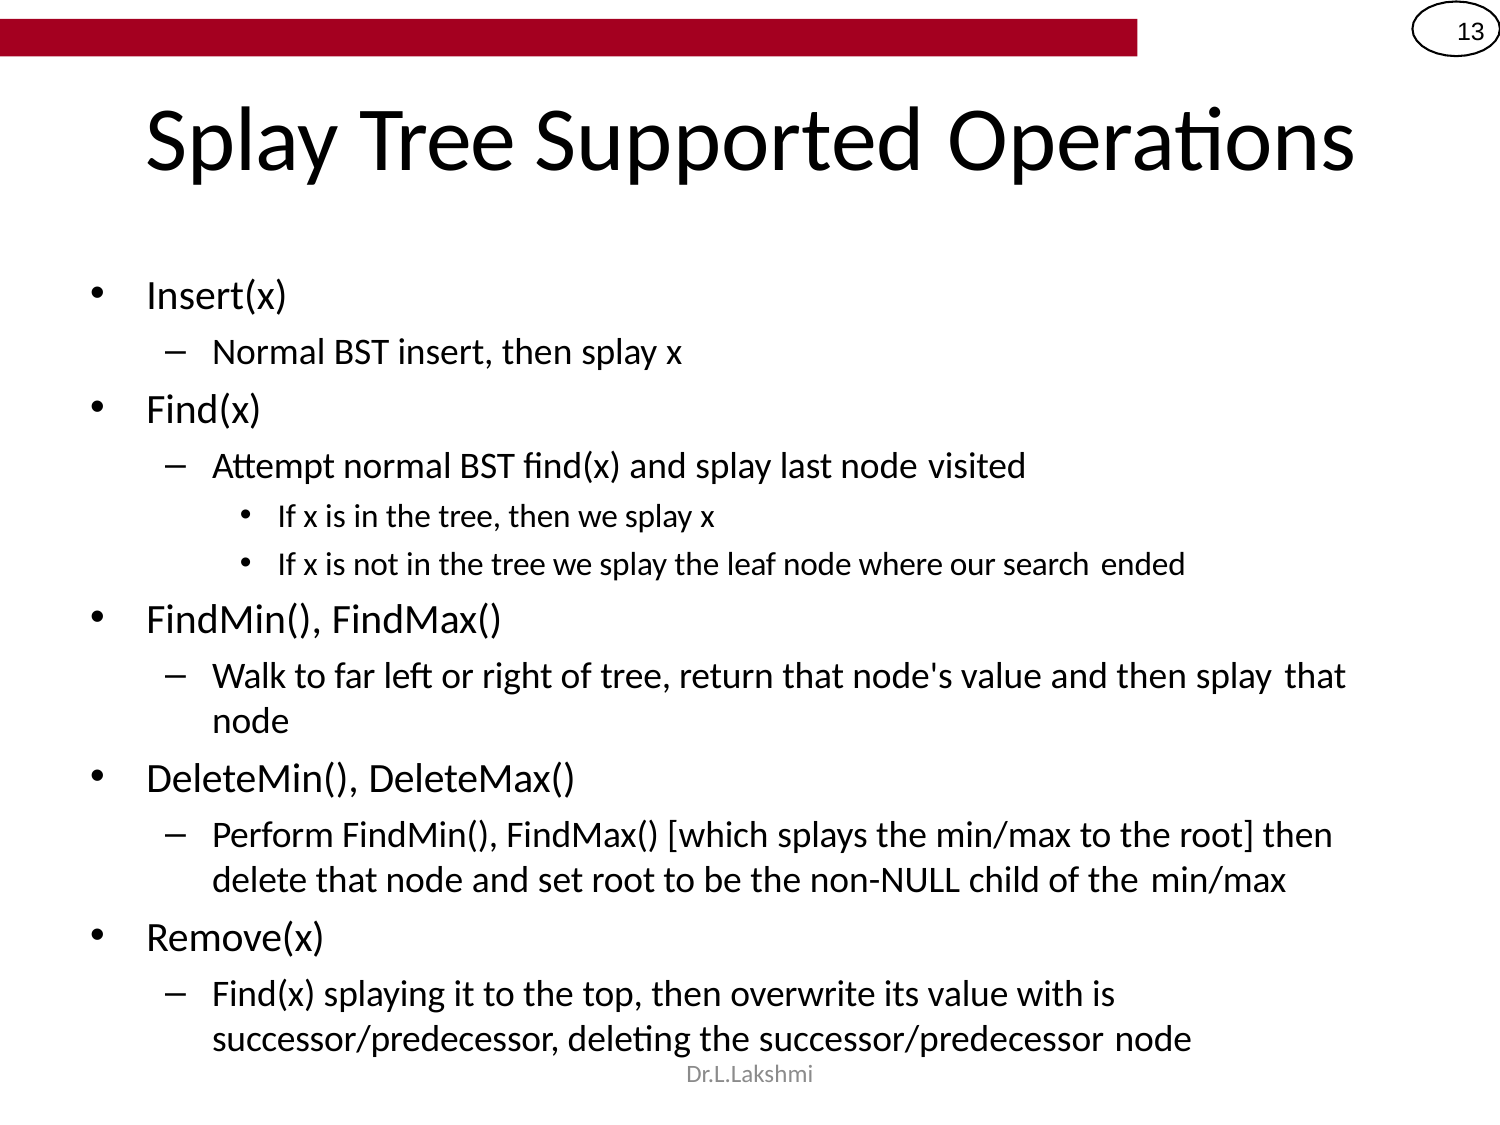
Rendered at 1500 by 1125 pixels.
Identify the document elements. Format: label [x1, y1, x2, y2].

text_box [1412, 1, 1500, 57]
text_box [87, 254, 1360, 1059]
footer [512, 1042, 988, 1103]
title [136, 37, 1364, 228]
text_box [0, 18, 1138, 57]
